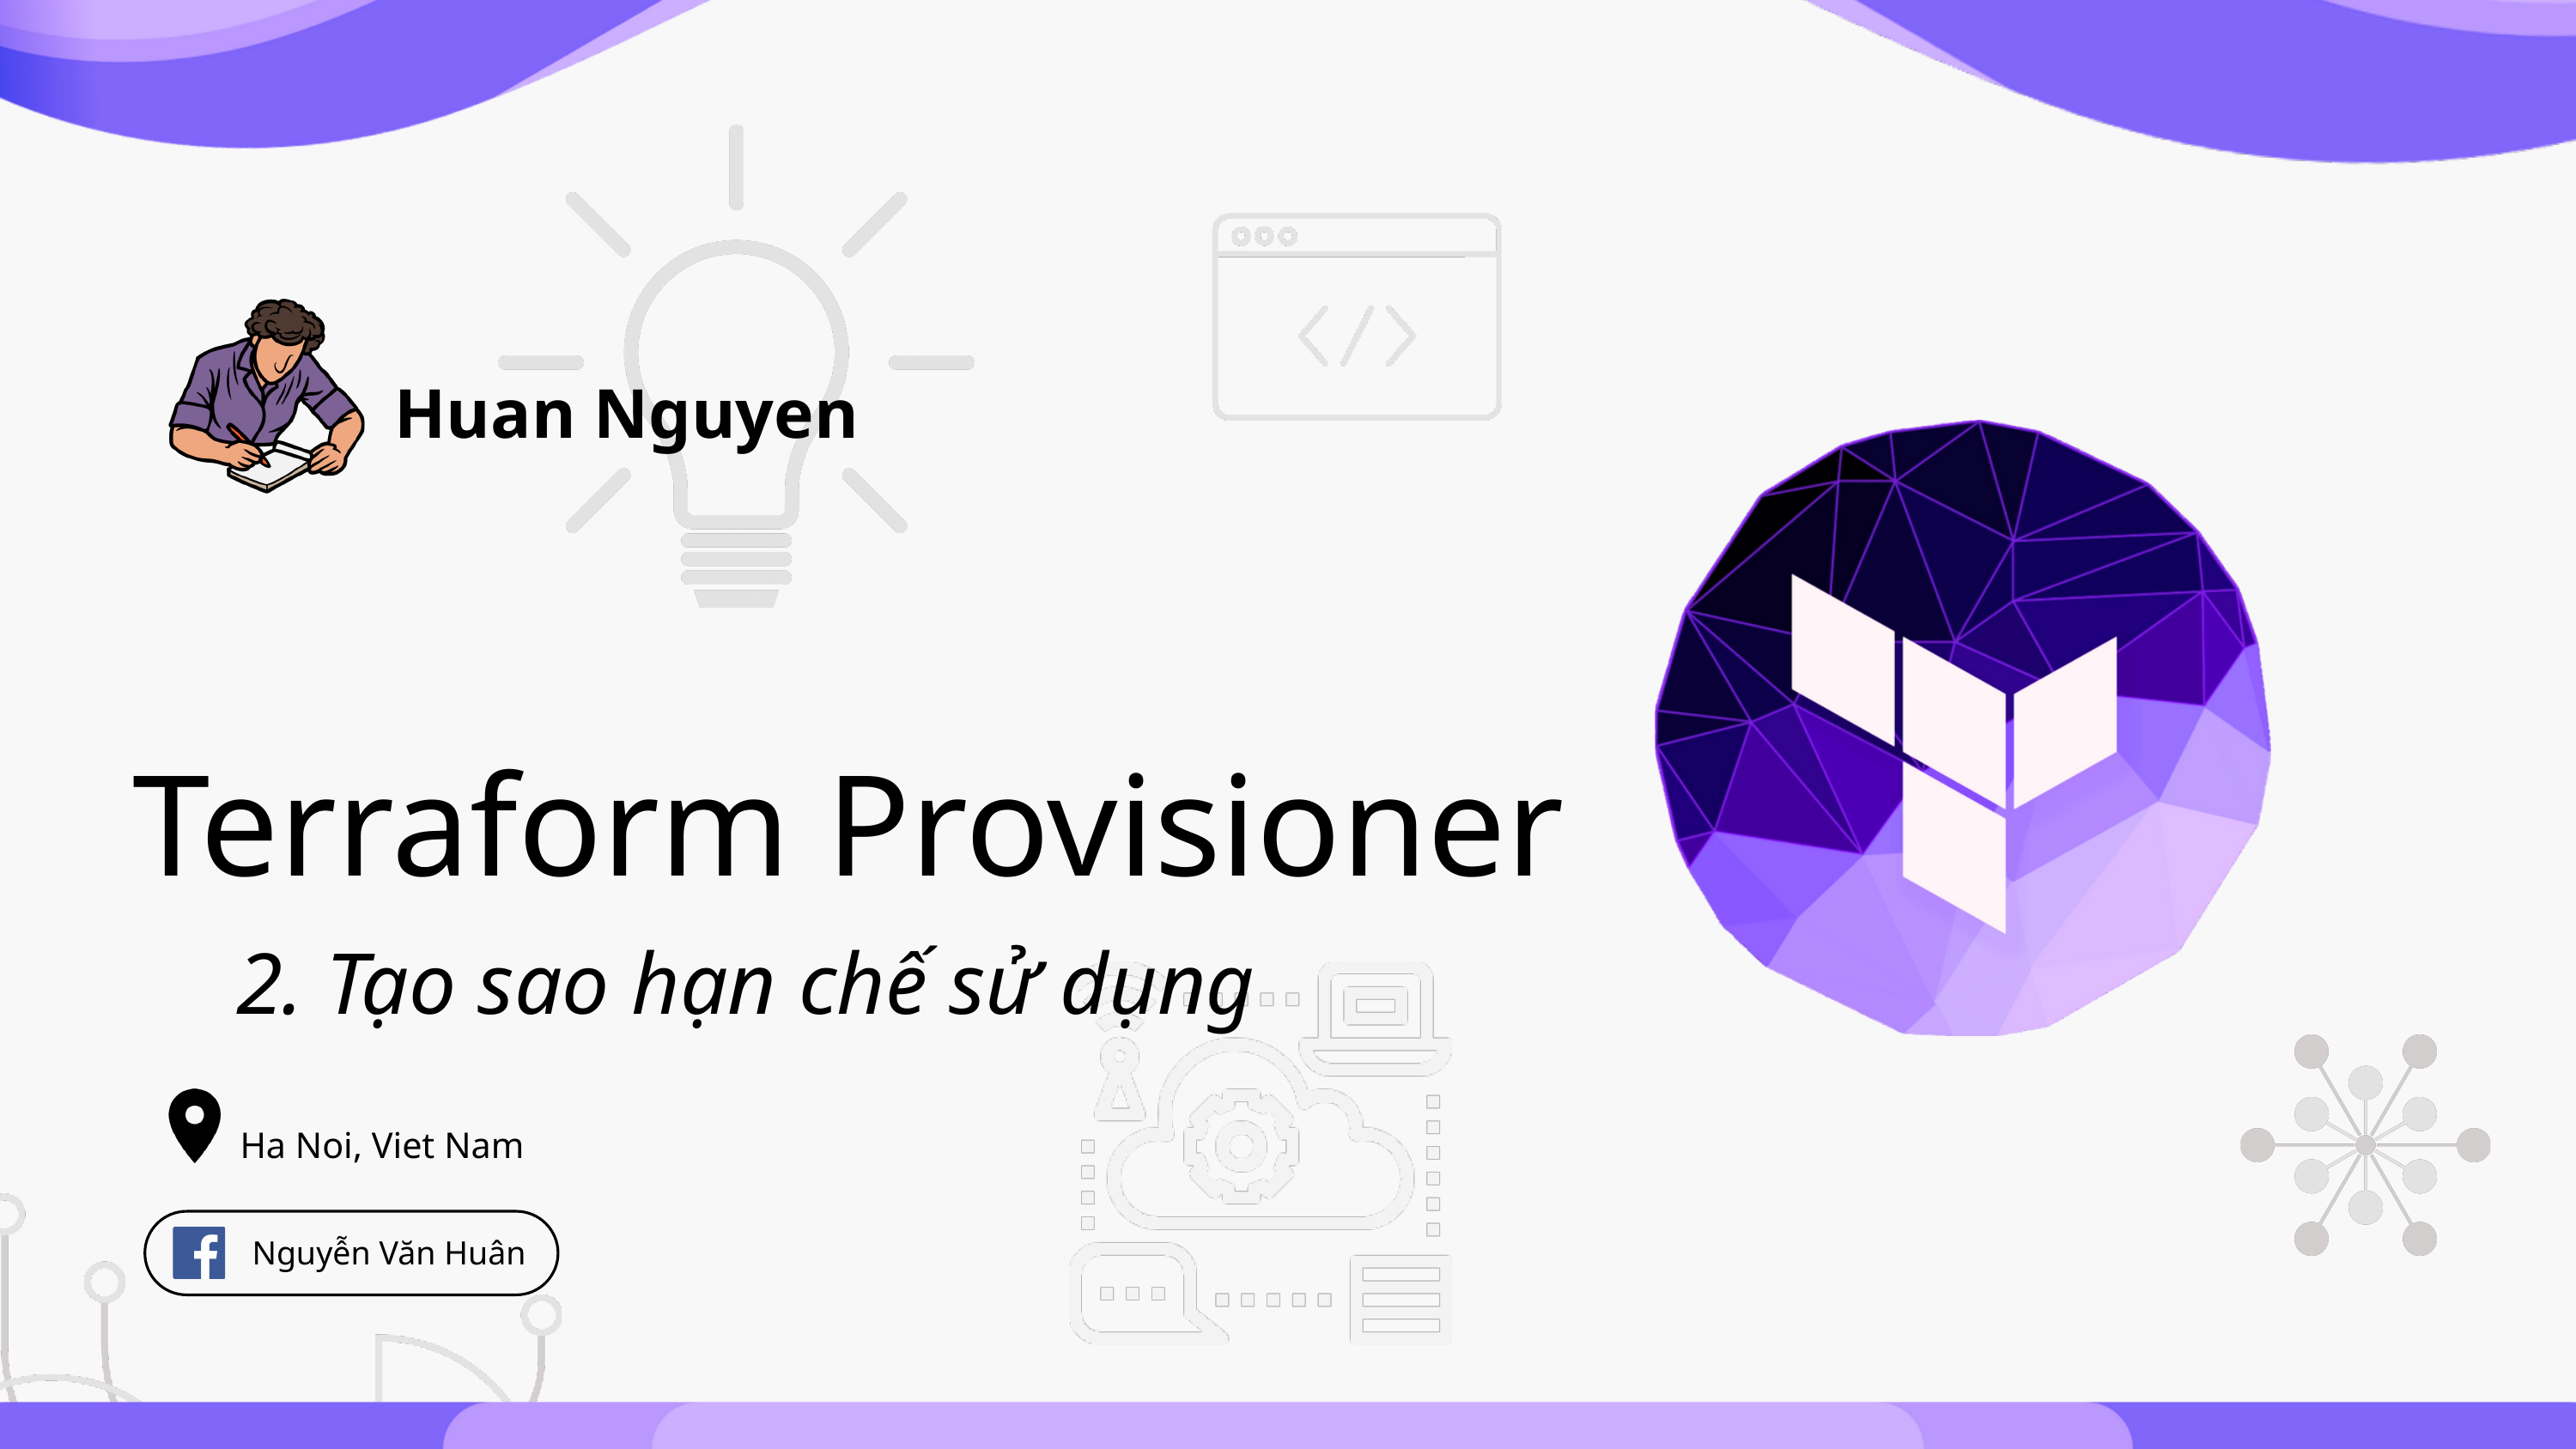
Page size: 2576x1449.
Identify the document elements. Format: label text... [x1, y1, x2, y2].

text_box 2. Tạo sao hạn chế sử dụng [235, 943, 1933, 1032]
text_box [1655, 420, 2271, 1036]
text_box Ha Noi, Viet Nam [240, 1116, 621, 1166]
text_box [0, 1389, 2576, 1449]
text_box Terraform Provisioner [132, 756, 1722, 904]
text_box [0, 0, 1108, 222]
text_box [498, 222, 975, 356]
text_box [0, 1192, 562, 1389]
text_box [144, 1210, 559, 1295]
text_box Huan Nguyen [394, 356, 1183, 452]
text_box [498, 452, 975, 608]
text_box [2240, 1034, 2491, 1256]
text_box [1069, 1032, 1453, 1345]
text_box [1108, 0, 2576, 271]
text_box [168, 299, 365, 494]
text_box [1212, 271, 1502, 421]
text_box [168, 1088, 221, 1163]
